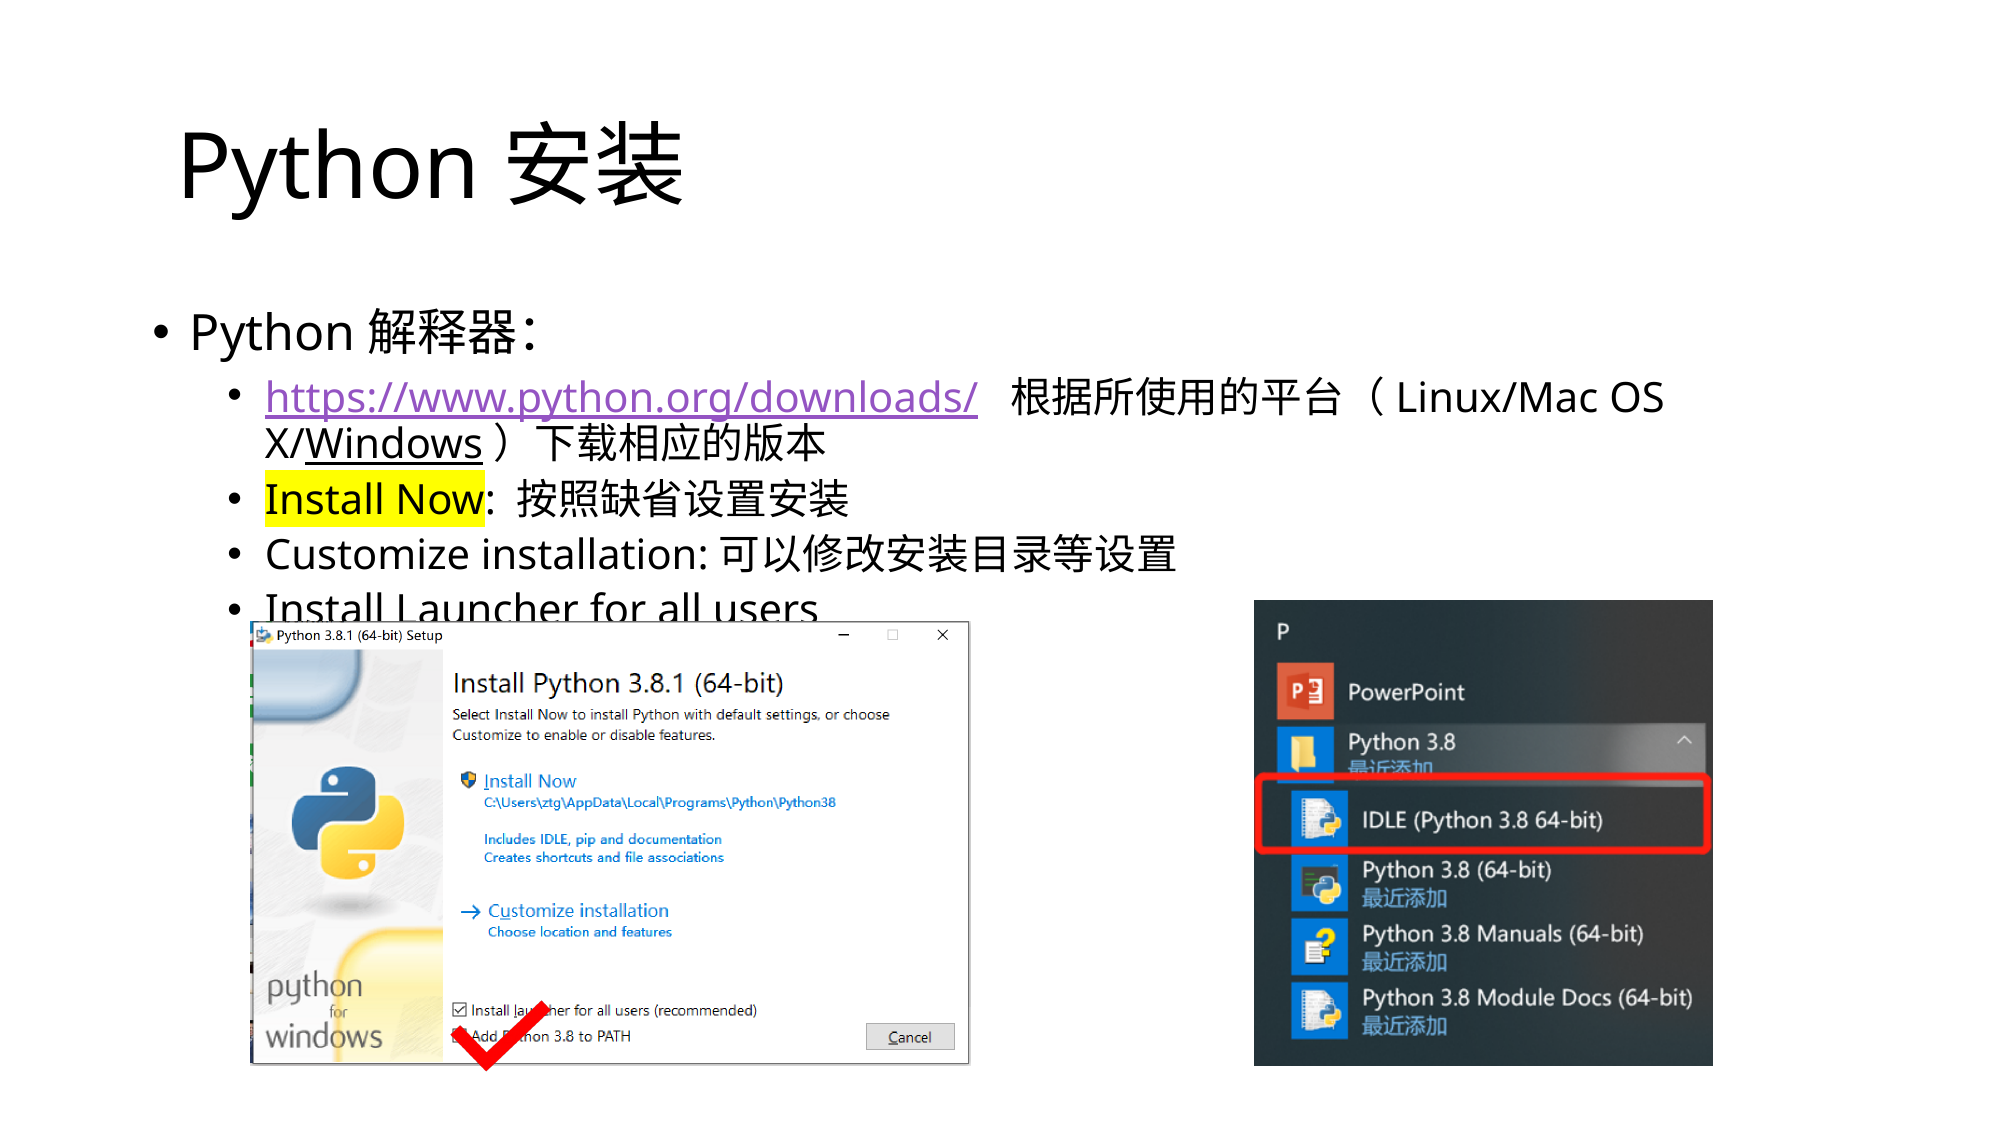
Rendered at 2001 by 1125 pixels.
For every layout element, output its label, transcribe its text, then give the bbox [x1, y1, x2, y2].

picture [1254, 600, 1713, 1066]
title Python安装 [137, 59, 1863, 278]
picture [250, 621, 971, 1087]
list Python解释器： https://www.python.org/downloads/ 根据所使用的平台（Linux/Mac OS X/Windows）下载相应的版本 Install Now: 按照缺省设置安装 Customize installation:可以修改安装目录等设置 Install Launcher for all users [137, 299, 1863, 1014]
